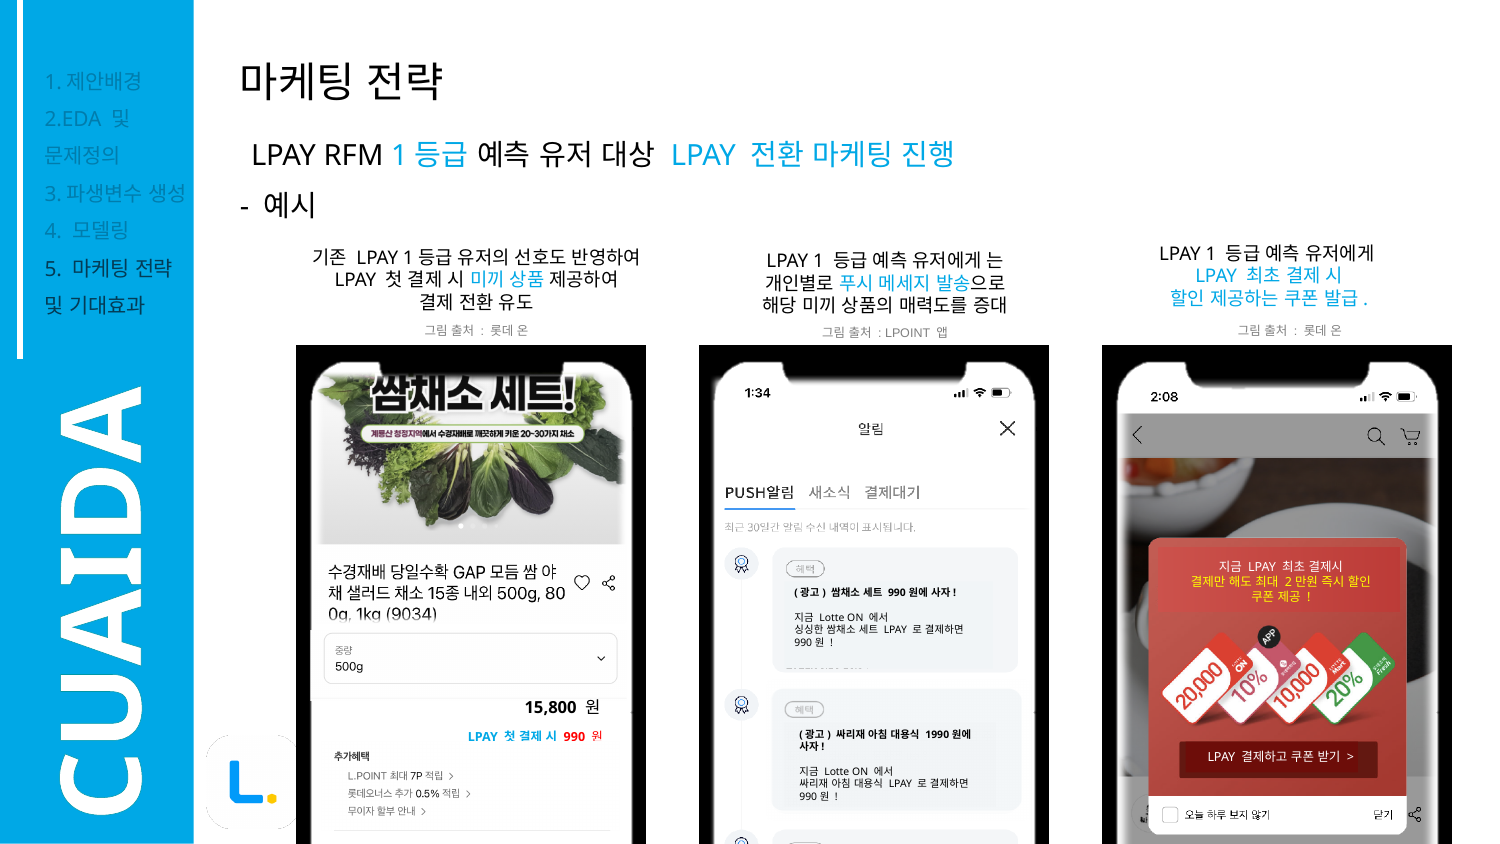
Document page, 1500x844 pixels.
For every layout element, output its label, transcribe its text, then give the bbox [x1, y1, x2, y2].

text_box 그림 출처 : 롯데 온 [359, 315, 594, 343]
text_box LPAY 1 등급 예측 유저에게 LPAY 최초 결제 시 할인 제공하는 쿠폰 발급. [1064, 234, 1474, 317]
text_box 그림 출처 : 롯데 온 [1173, 315, 1407, 343]
text_box LPAY 1 등급 예측 유저에게 는 개인별로 푸시 메세지 발송으로 해당 미끼 상품의 매력도를 증대 [680, 241, 1090, 324]
picture [1102, 344, 1452, 844]
text_box 1.제안배경 2.EDA 및 문제정의 3.파생변수 생성 4. 모델링 5. 마케팅 전략 및 기대효과 [29, 48, 207, 326]
text_box CUAIDA [21, 370, 172, 837]
text_box 기존 LPAY 1등급 유저의 선호도 반영하여 LPAY 첫 결제 시 미끼 상품 제공하여 결제 전환 유도 [217, 237, 736, 321]
text_box LPAY RFM 1등급 예측 유저 대상 LPAY 전환 마케팅 진행 [236, 129, 1427, 179]
picture [699, 344, 1049, 844]
picture [206, 344, 646, 844]
text_box 그림 출처 : LPOINT 앱 [768, 317, 1002, 343]
text_box 마케팅 전략 [225, 48, 515, 114]
text_box - 예시 [225, 179, 648, 230]
text_box [0, 0, 194, 844]
